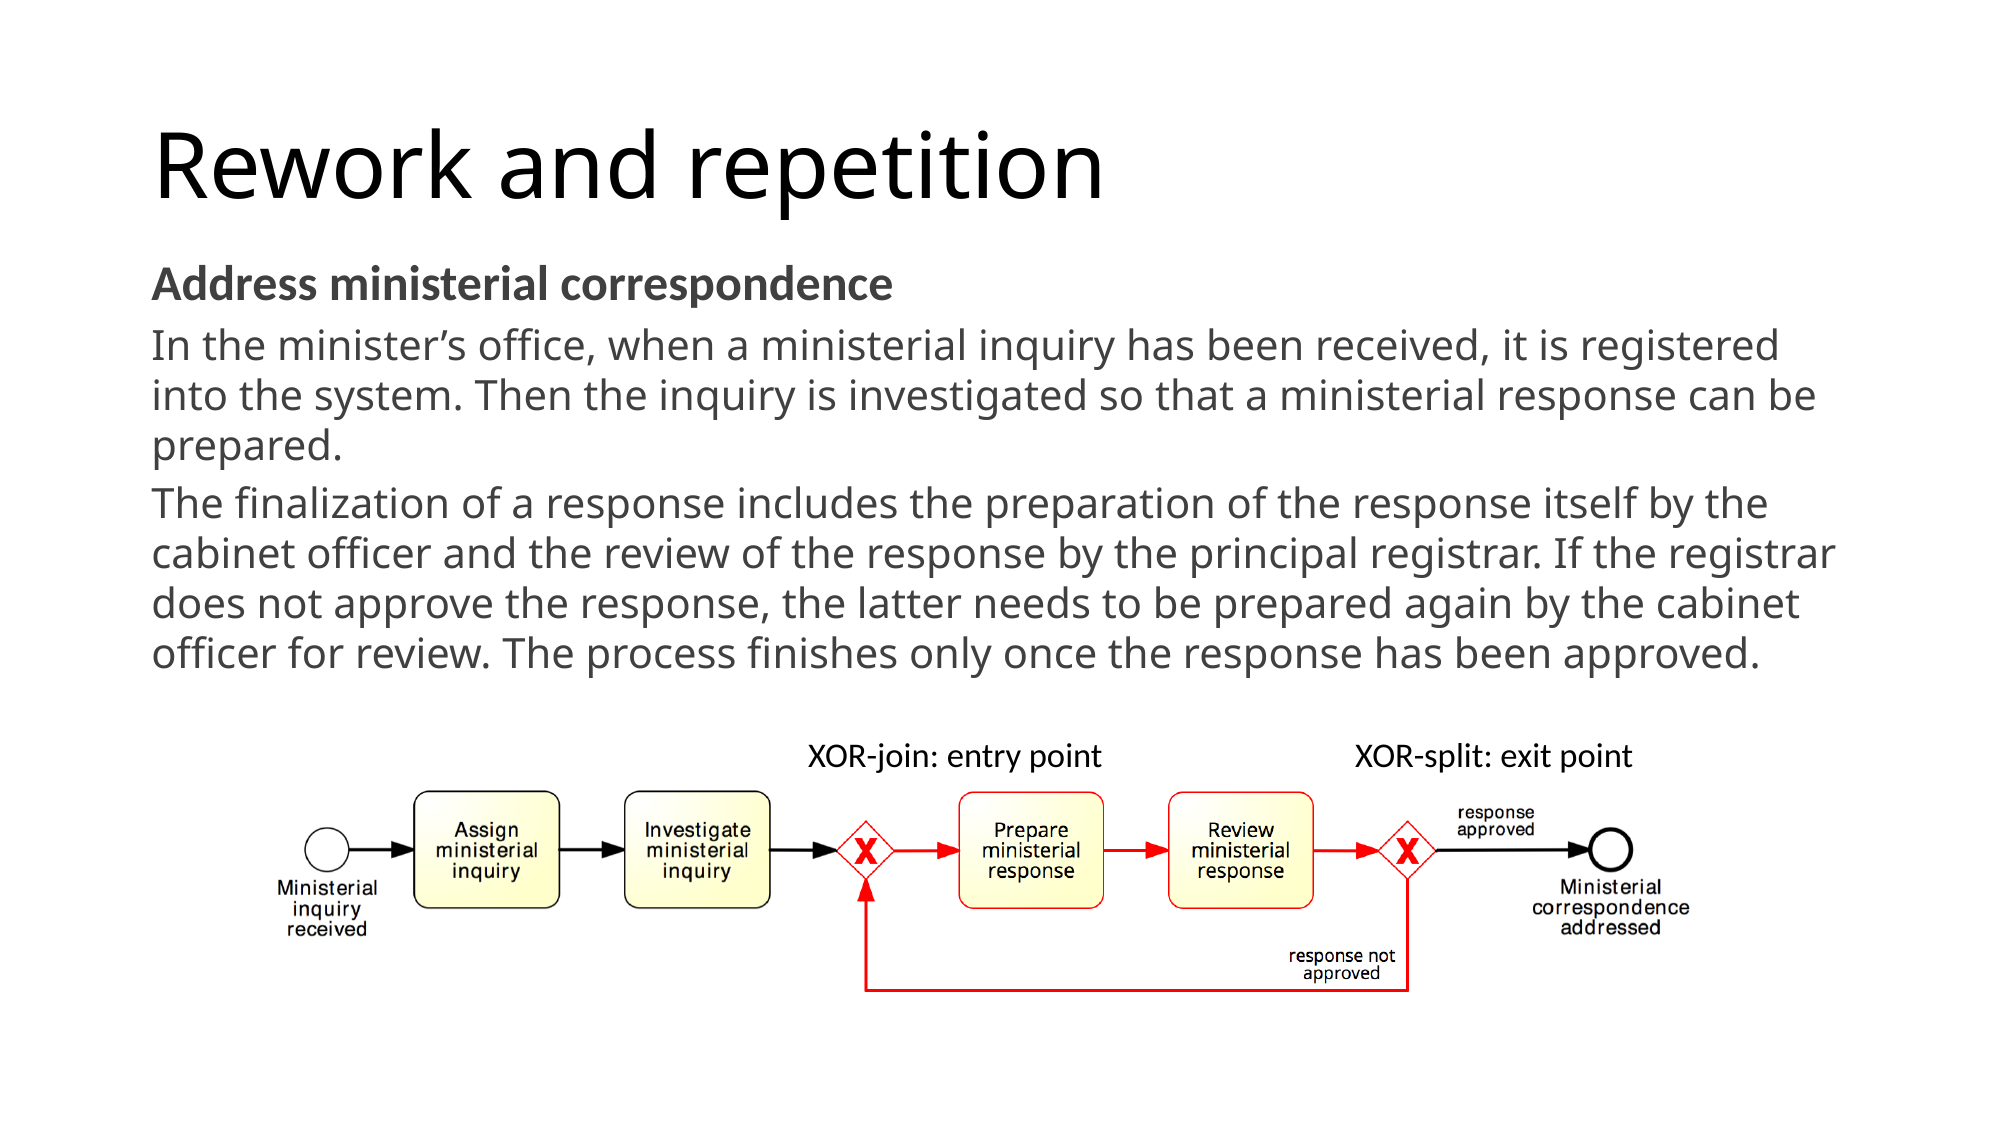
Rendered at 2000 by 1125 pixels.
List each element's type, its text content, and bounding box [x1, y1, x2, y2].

text_box XOR-split: exit point [1314, 726, 1674, 783]
title Rework and repetition [137, 59, 1862, 243]
picture [276, 776, 1691, 999]
text_box Address ministerial correspondence In the minister’s office, when a ministerial inquiry has been received, it is registered into the system. Then the inquiry is investigated so that a ministerial response can be prepared. The finalization of a response includes the preparation of the response itself by the cabinet officer and the review of the response by the principal registrar. If the registrar does not approve the response, the latter needs to be prepared again by the cabinet officer for review. The process finishes only once the response has been approved. [137, 243, 1862, 814]
text_box XOR-join: entry point [759, 726, 1152, 783]
